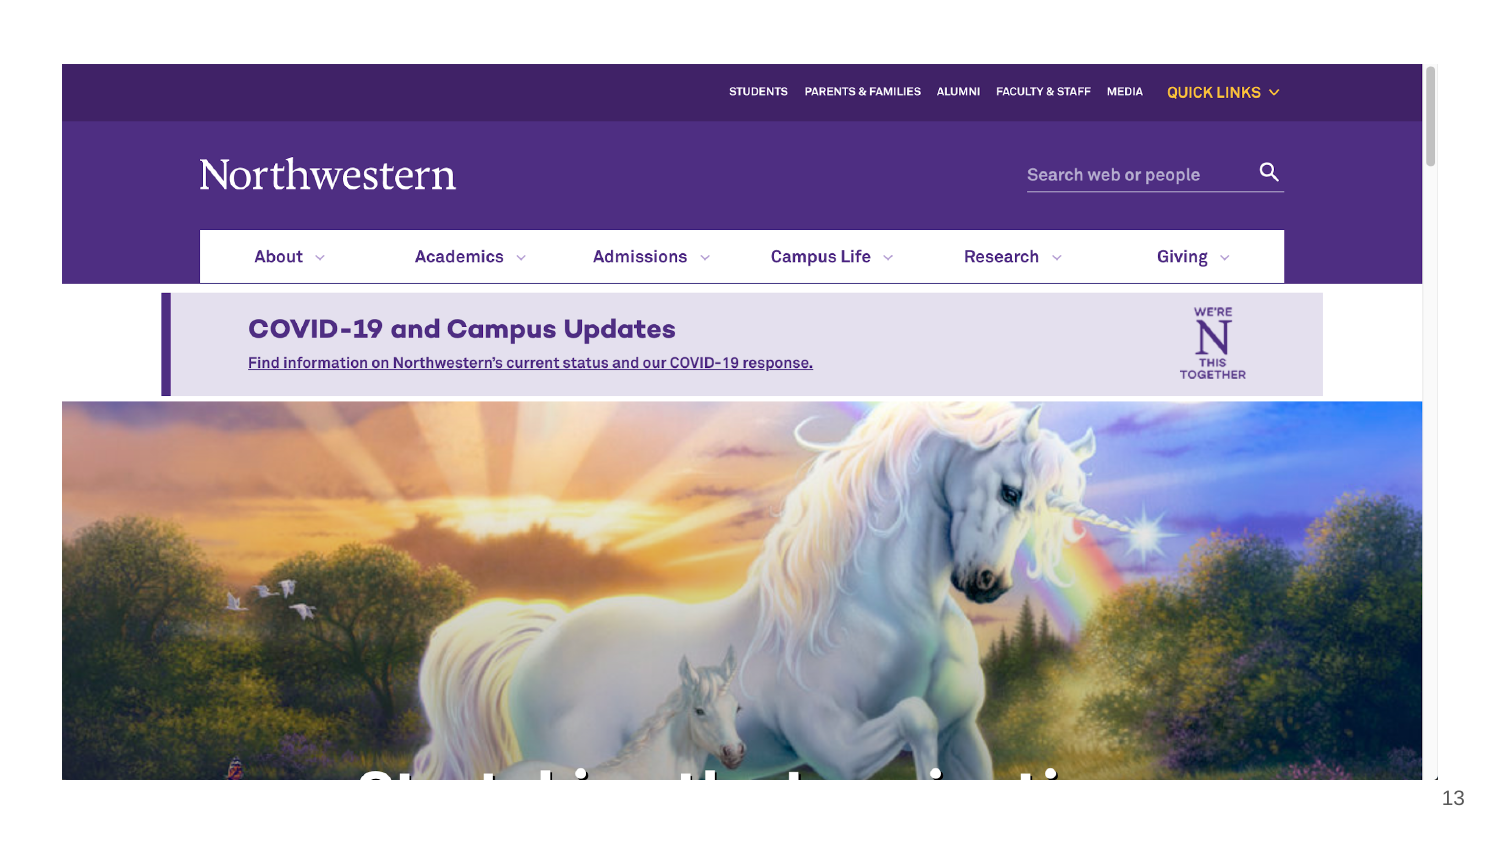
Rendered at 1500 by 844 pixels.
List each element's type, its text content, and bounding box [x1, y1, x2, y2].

slide_number ‹#› [1389, 764, 1480, 830]
picture [62, 64, 1438, 780]
